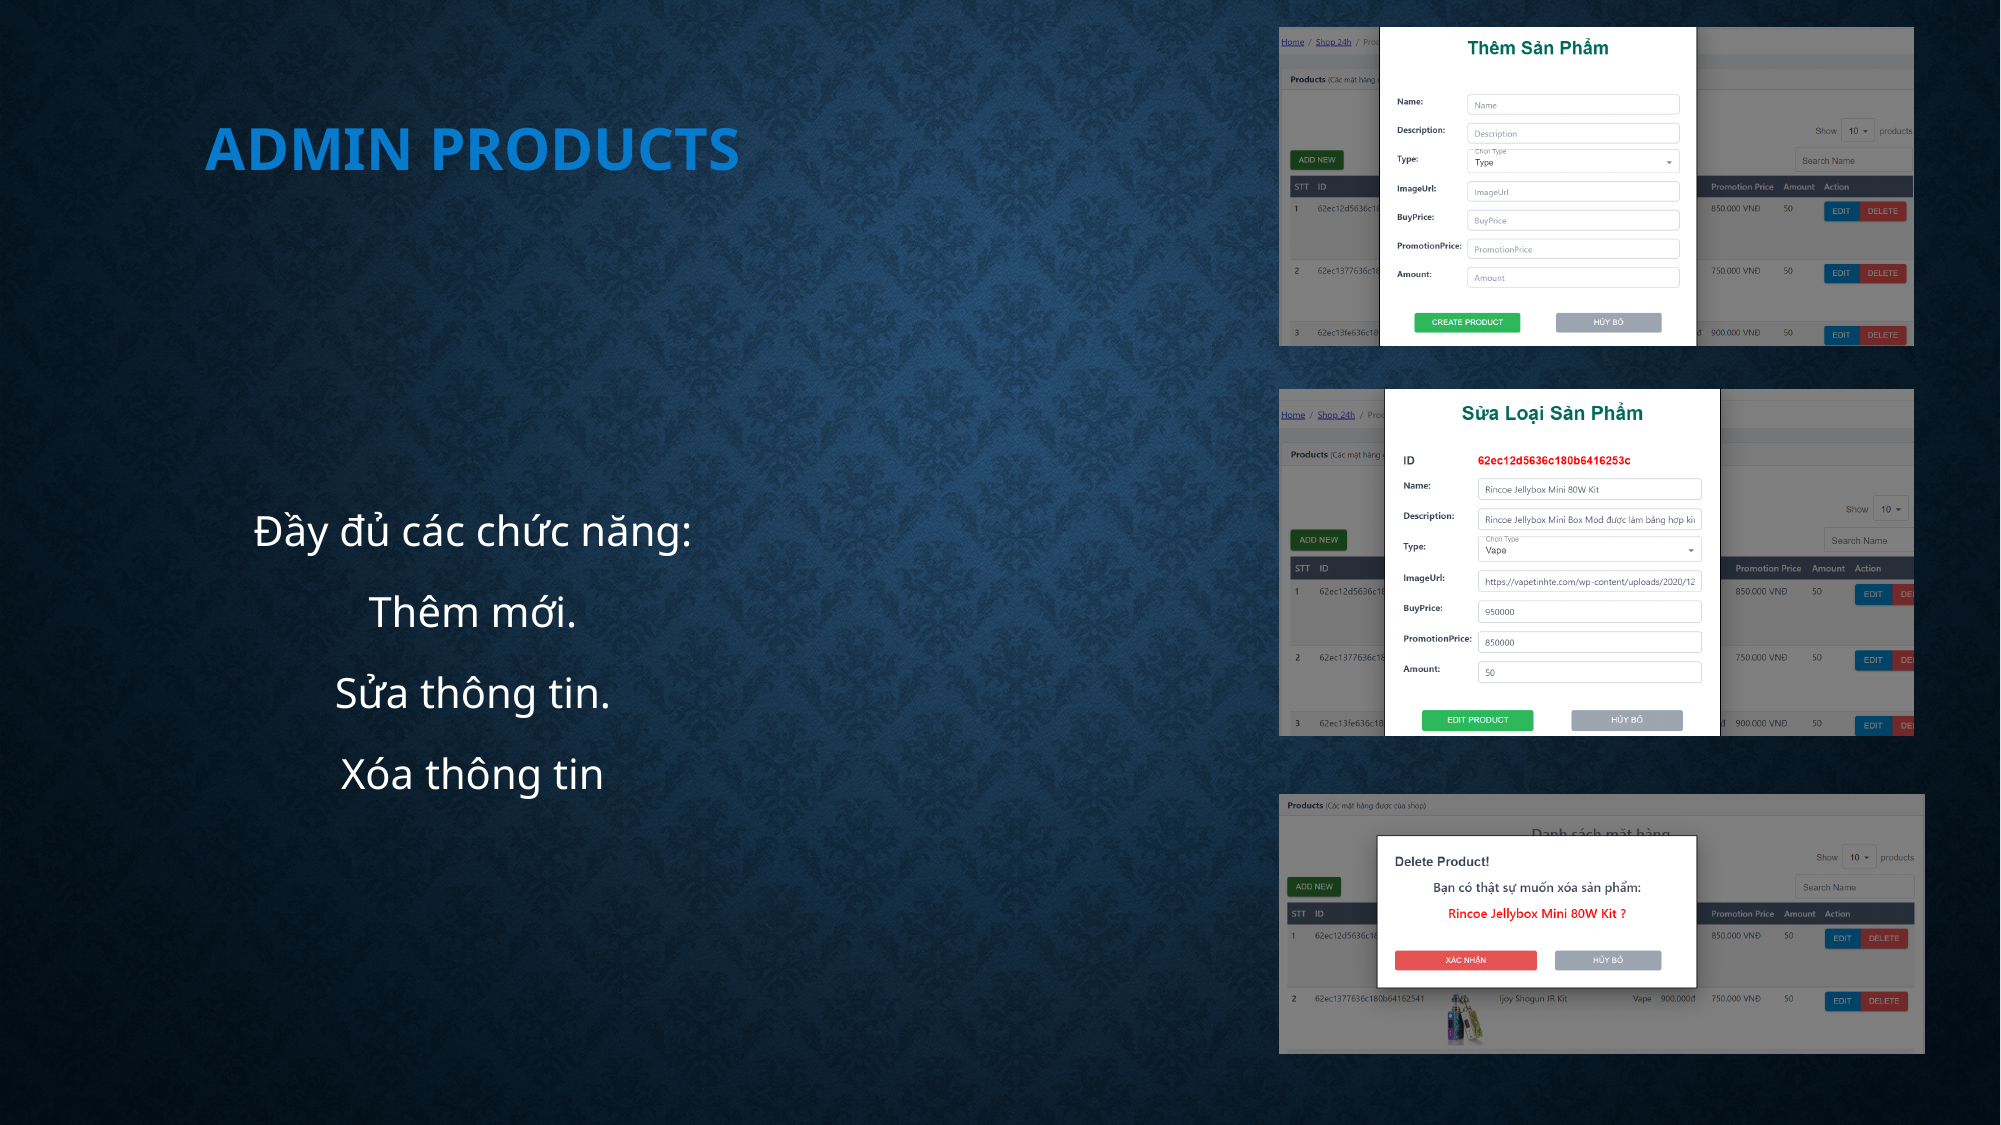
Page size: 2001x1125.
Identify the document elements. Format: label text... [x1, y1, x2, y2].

picture [1278, 793, 1925, 1054]
picture [1278, 26, 1914, 347]
list Đầy đủ các chức năng: Thêm mới. Sửa thông tin. Xóa thông tin [150, 487, 796, 950]
title Admin products [150, 99, 796, 487]
picture [1278, 389, 1914, 736]
